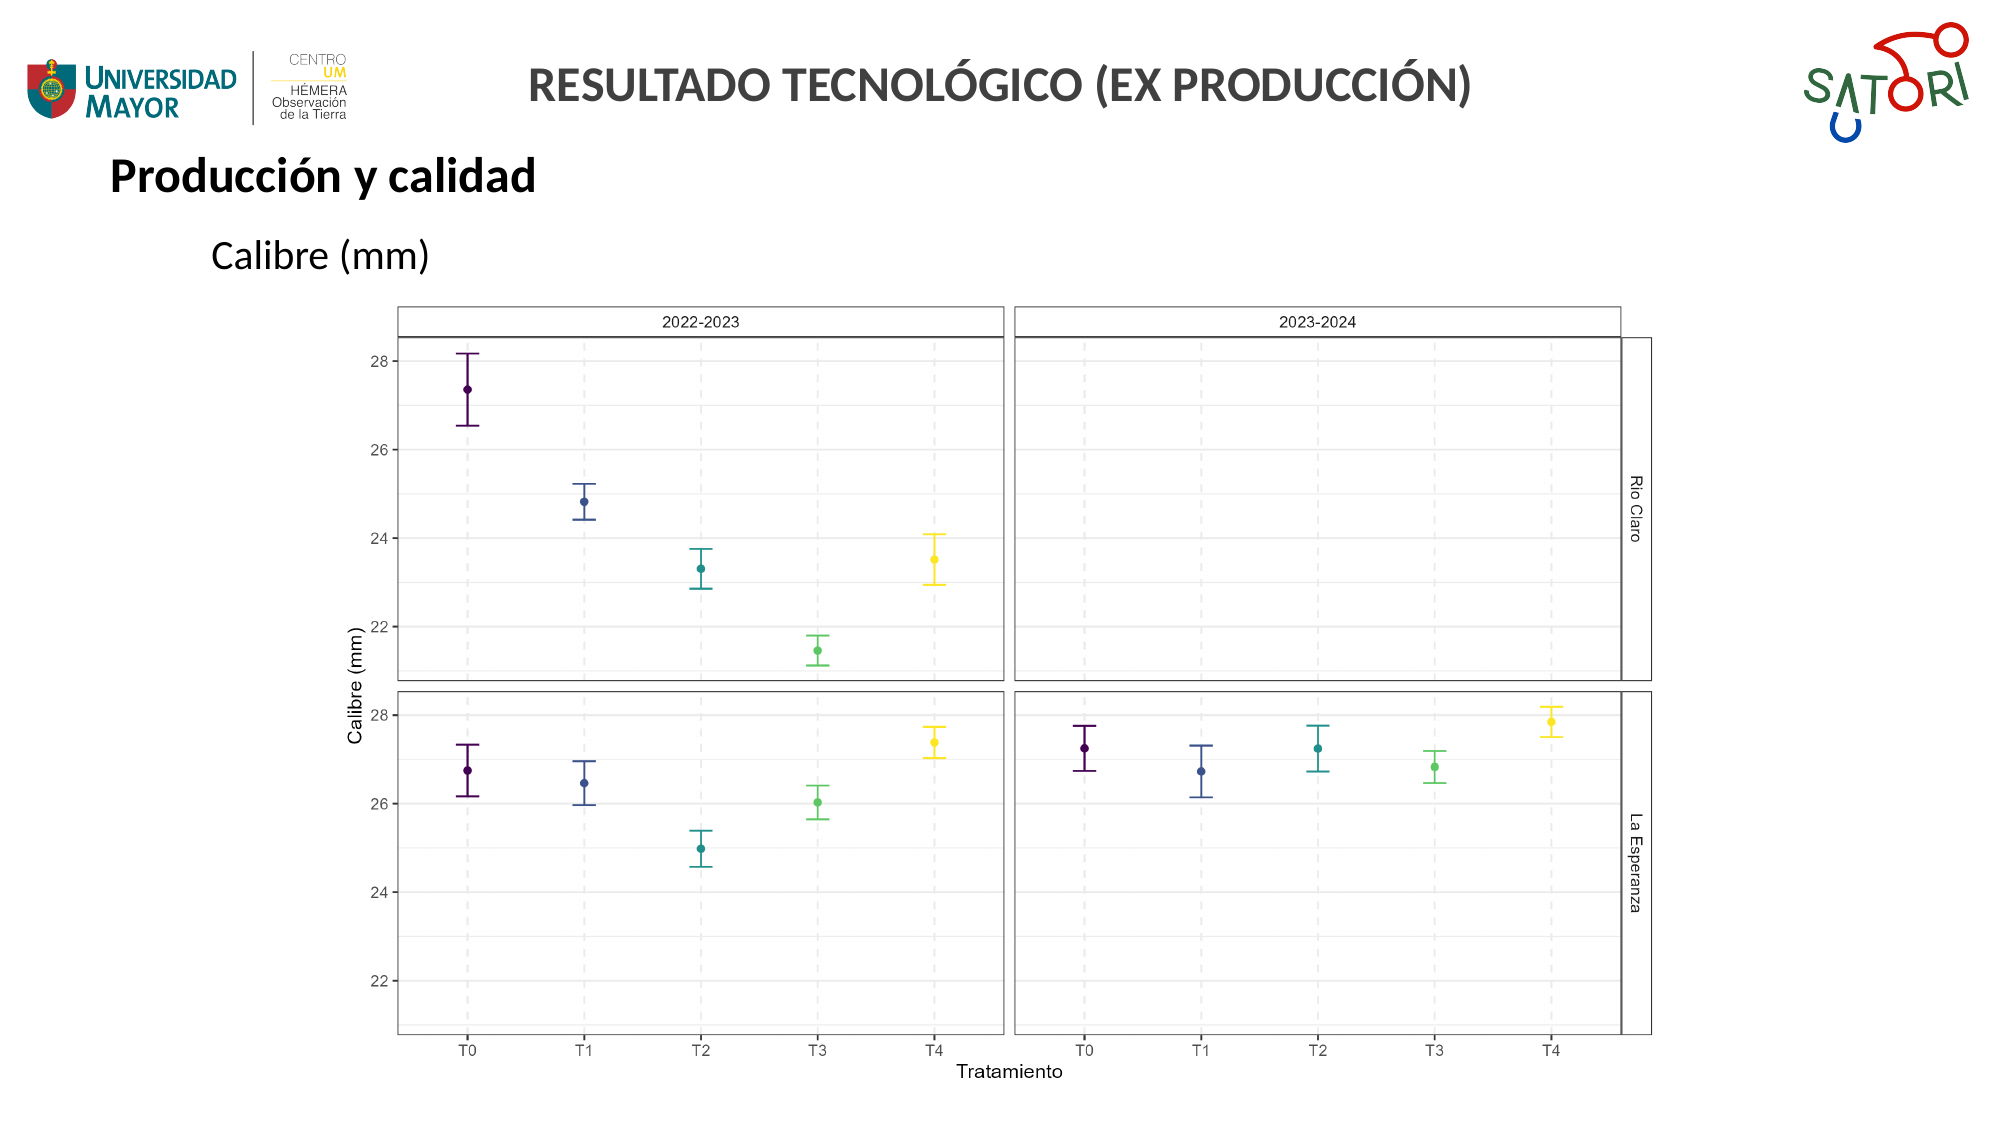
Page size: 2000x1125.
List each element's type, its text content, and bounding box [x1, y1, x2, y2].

picture [18, 44, 356, 132]
text_box RESULTADO TECNOLÓGICO (EX PRODUCCIÓN) [95, 43, 1907, 126]
picture [1804, 22, 1969, 143]
picture [337, 296, 1663, 1092]
text_box Producción y calidad Calibre (mm) [95, 135, 1907, 285]
